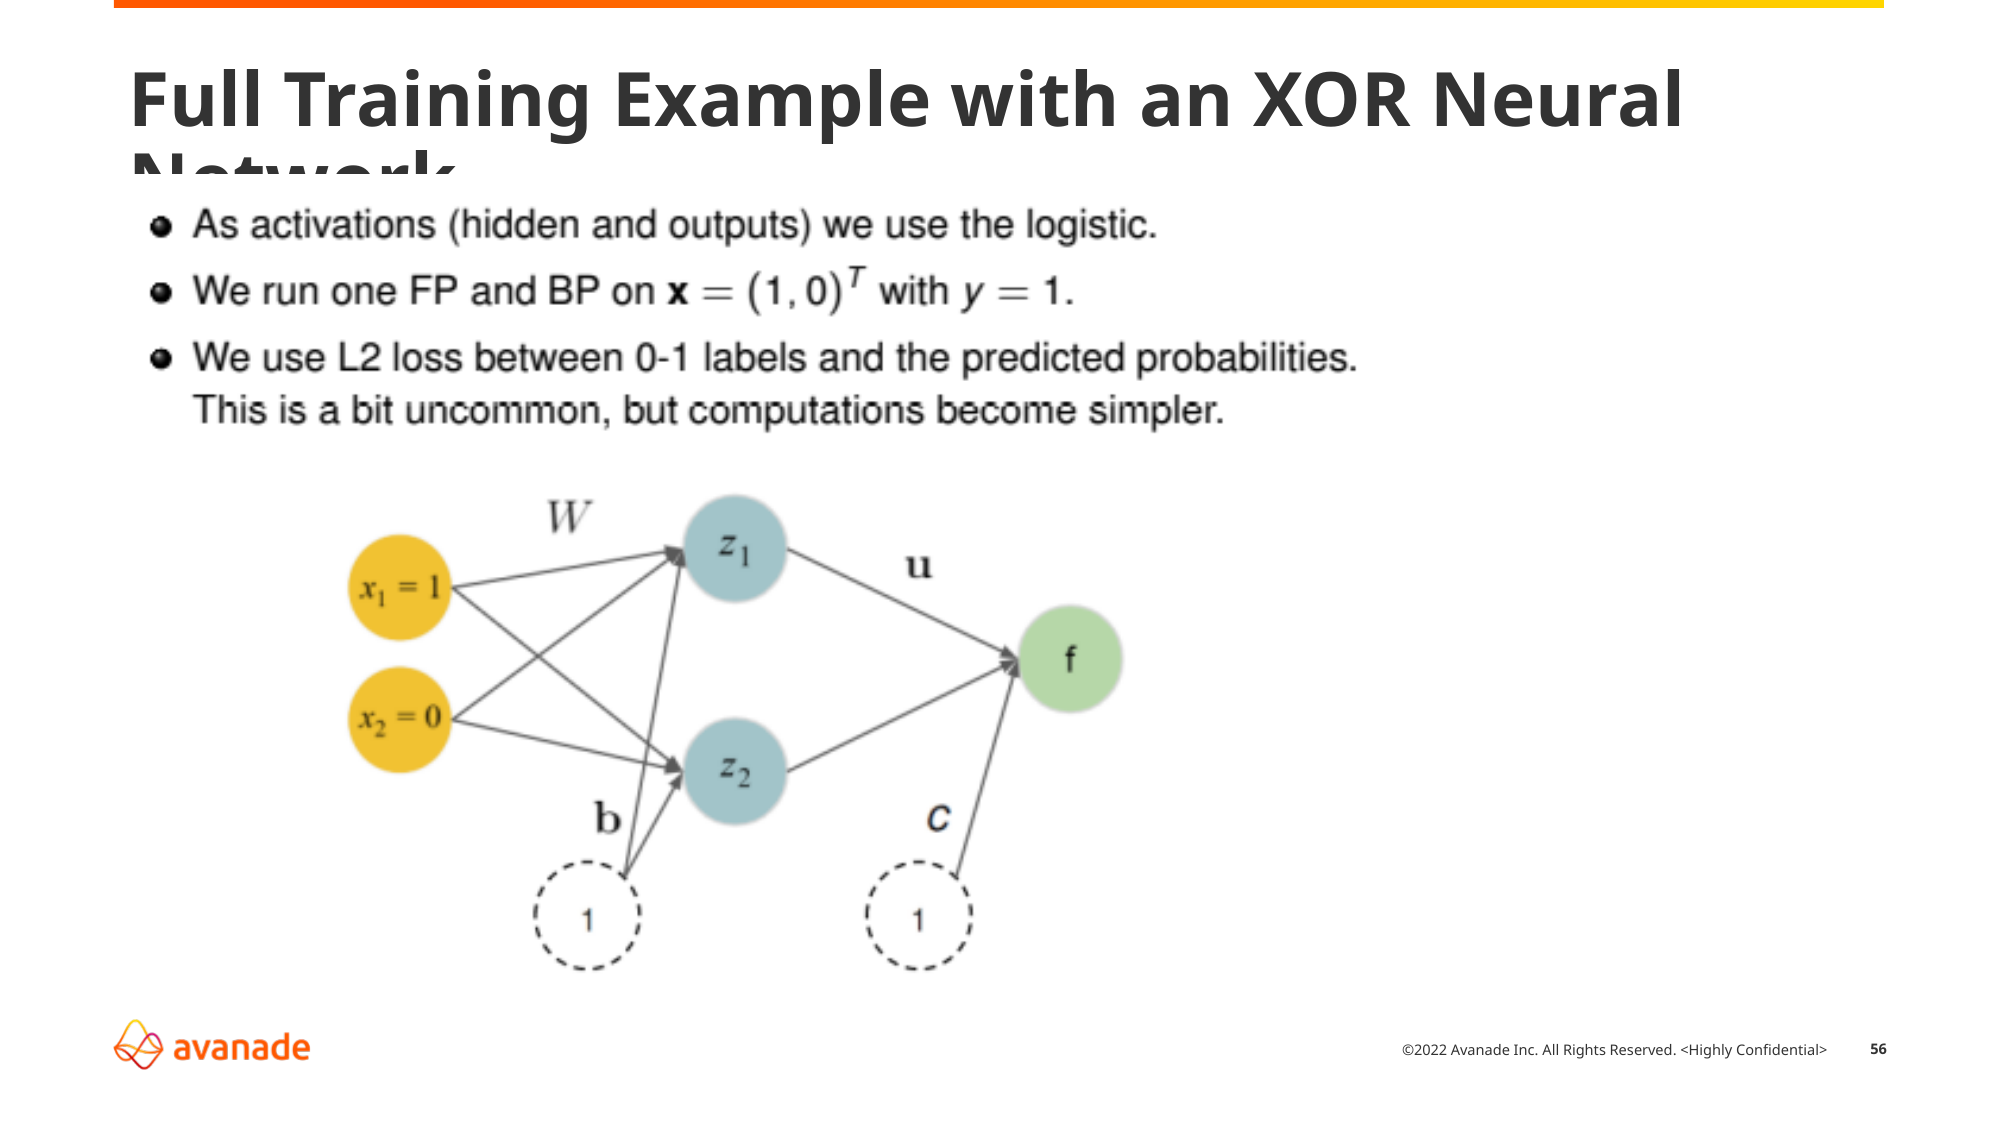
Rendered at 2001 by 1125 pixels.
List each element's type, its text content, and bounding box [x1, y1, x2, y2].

picture [113, 174, 1380, 997]
picture [93, 999, 339, 1090]
title Full Training Example with an XOR Neural Network [113, 54, 1883, 219]
